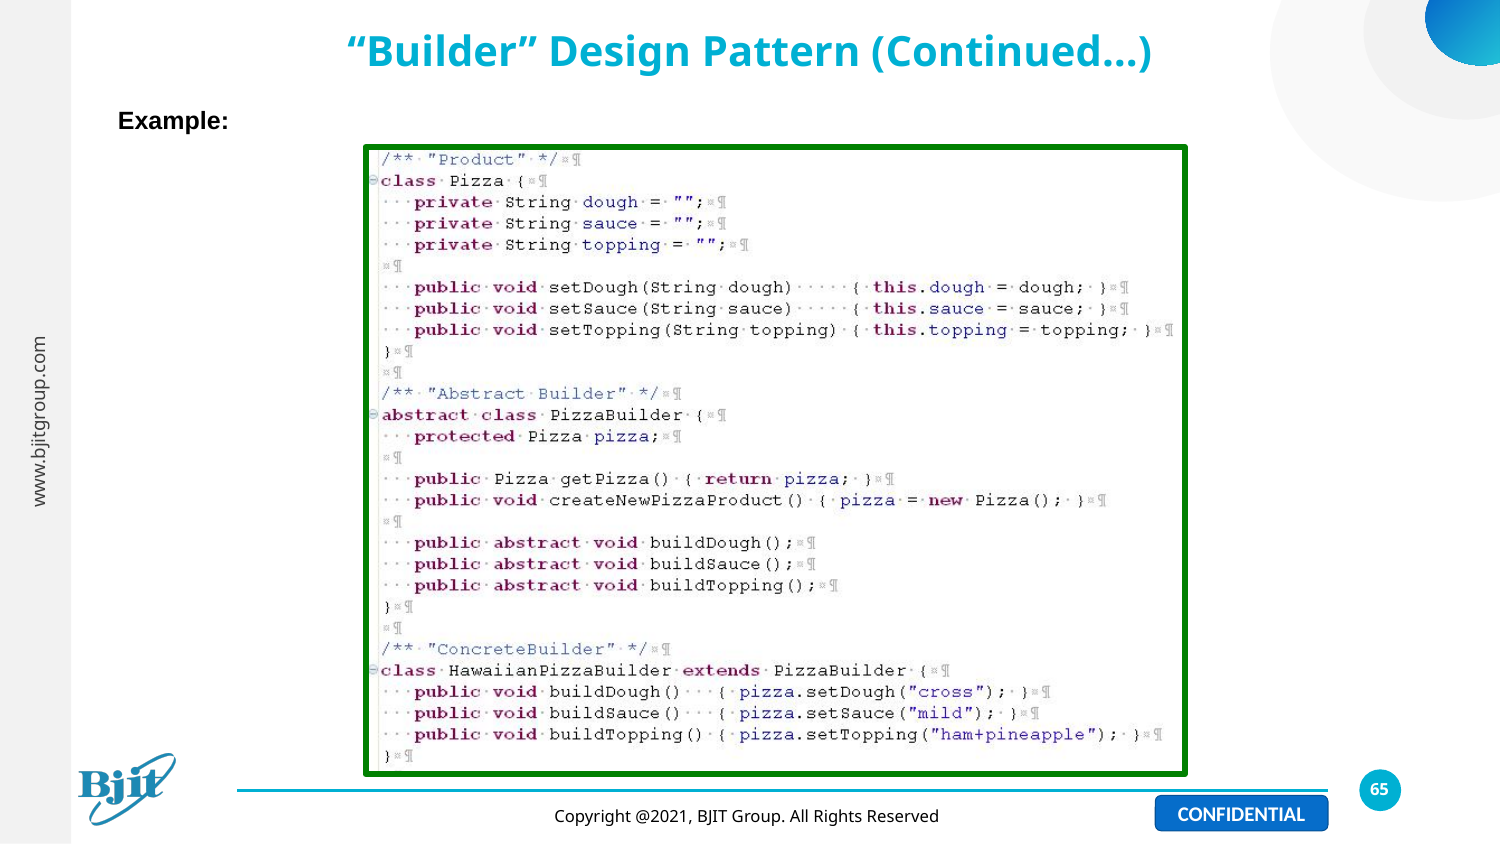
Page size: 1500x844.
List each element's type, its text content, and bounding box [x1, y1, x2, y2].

picture [368, 149, 1183, 772]
picture [78, 753, 176, 826]
title “Builder” Design Pattern (Continued…) [103, 24, 1397, 86]
text_box Example: [103, 97, 1471, 752]
